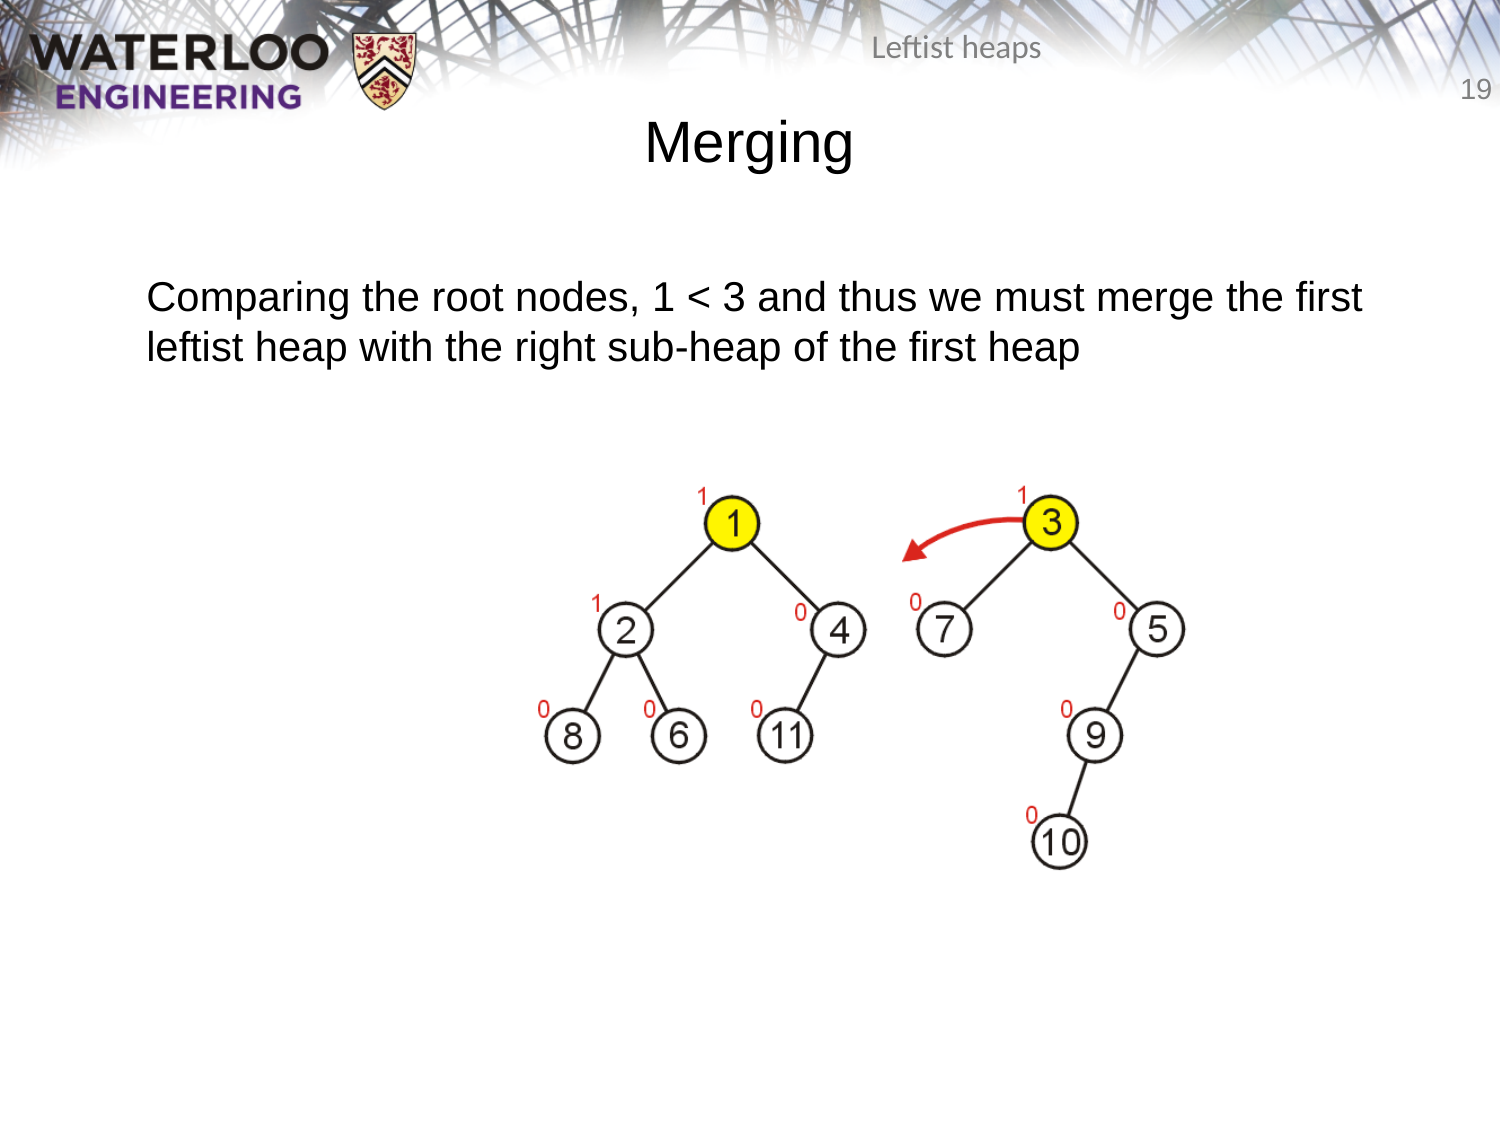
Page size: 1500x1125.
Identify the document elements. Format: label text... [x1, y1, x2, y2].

title Merging [74, 44, 1426, 233]
picture [0, 0, 1500, 1125]
list Comparing the root nodes, 1 < 3 and thus we must merge the first leftist heap with the right sub-heap of the first heap [74, 262, 1426, 1006]
